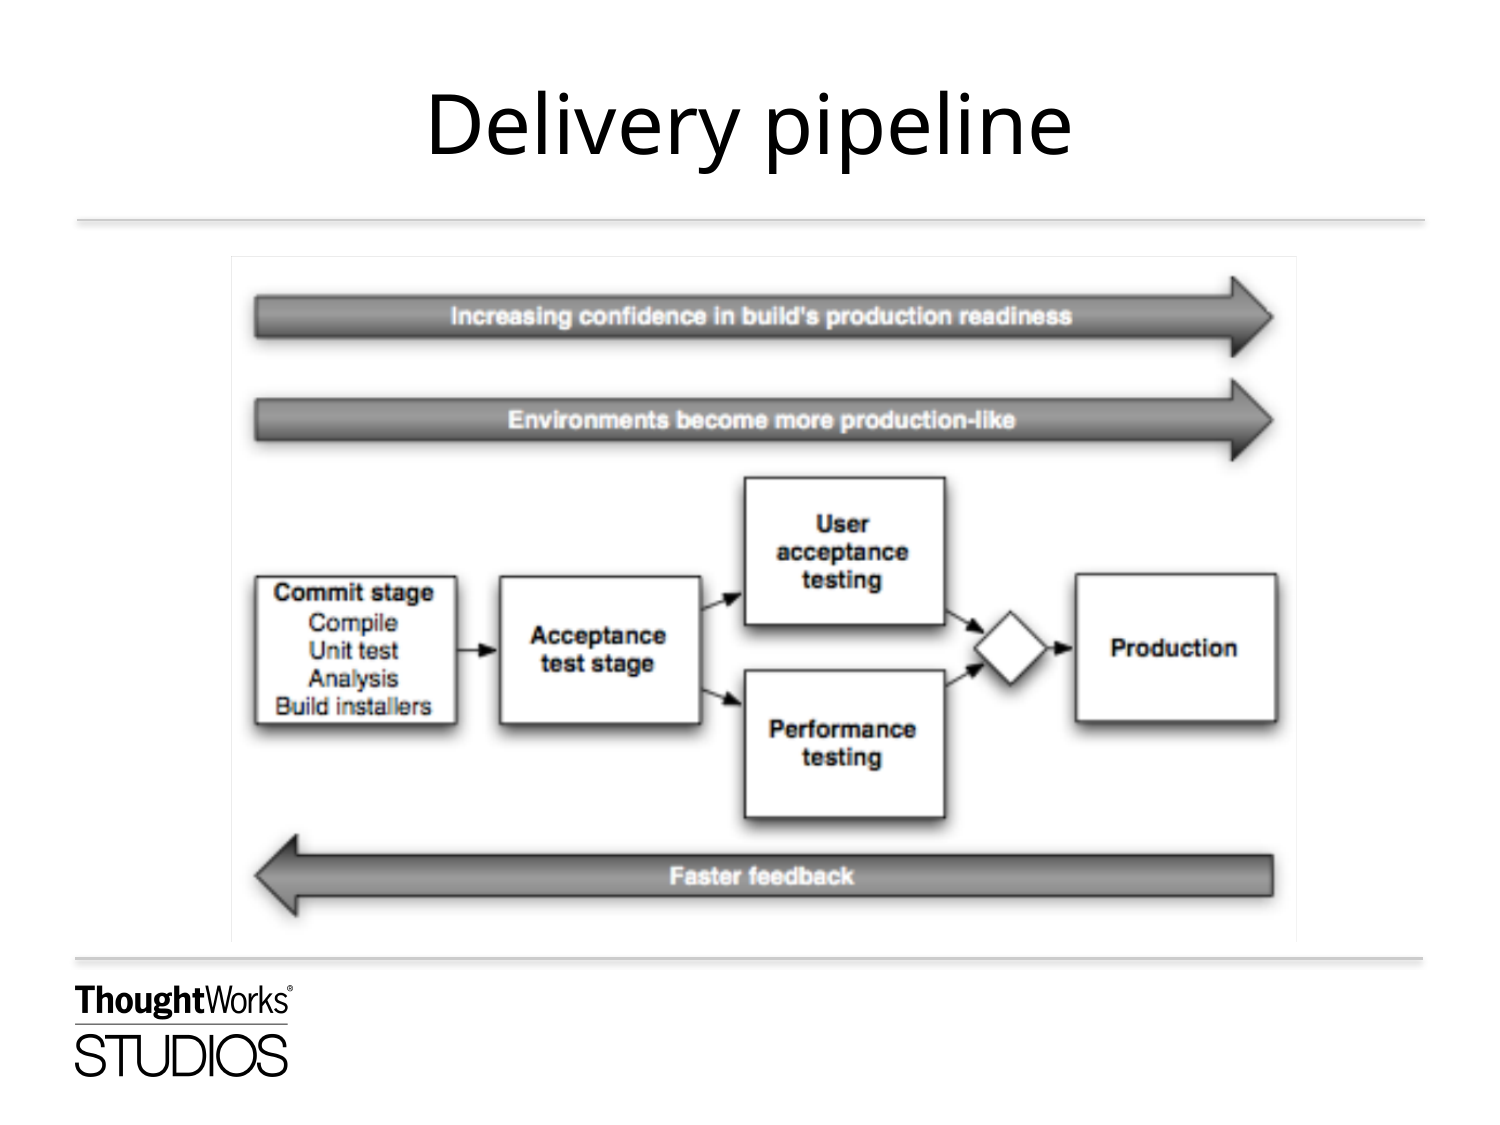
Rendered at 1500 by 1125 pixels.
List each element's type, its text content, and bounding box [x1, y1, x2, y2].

picture [229, 255, 1297, 942]
picture [75, 985, 293, 1077]
title Delivery pipeline [75, 45, 1425, 197]
